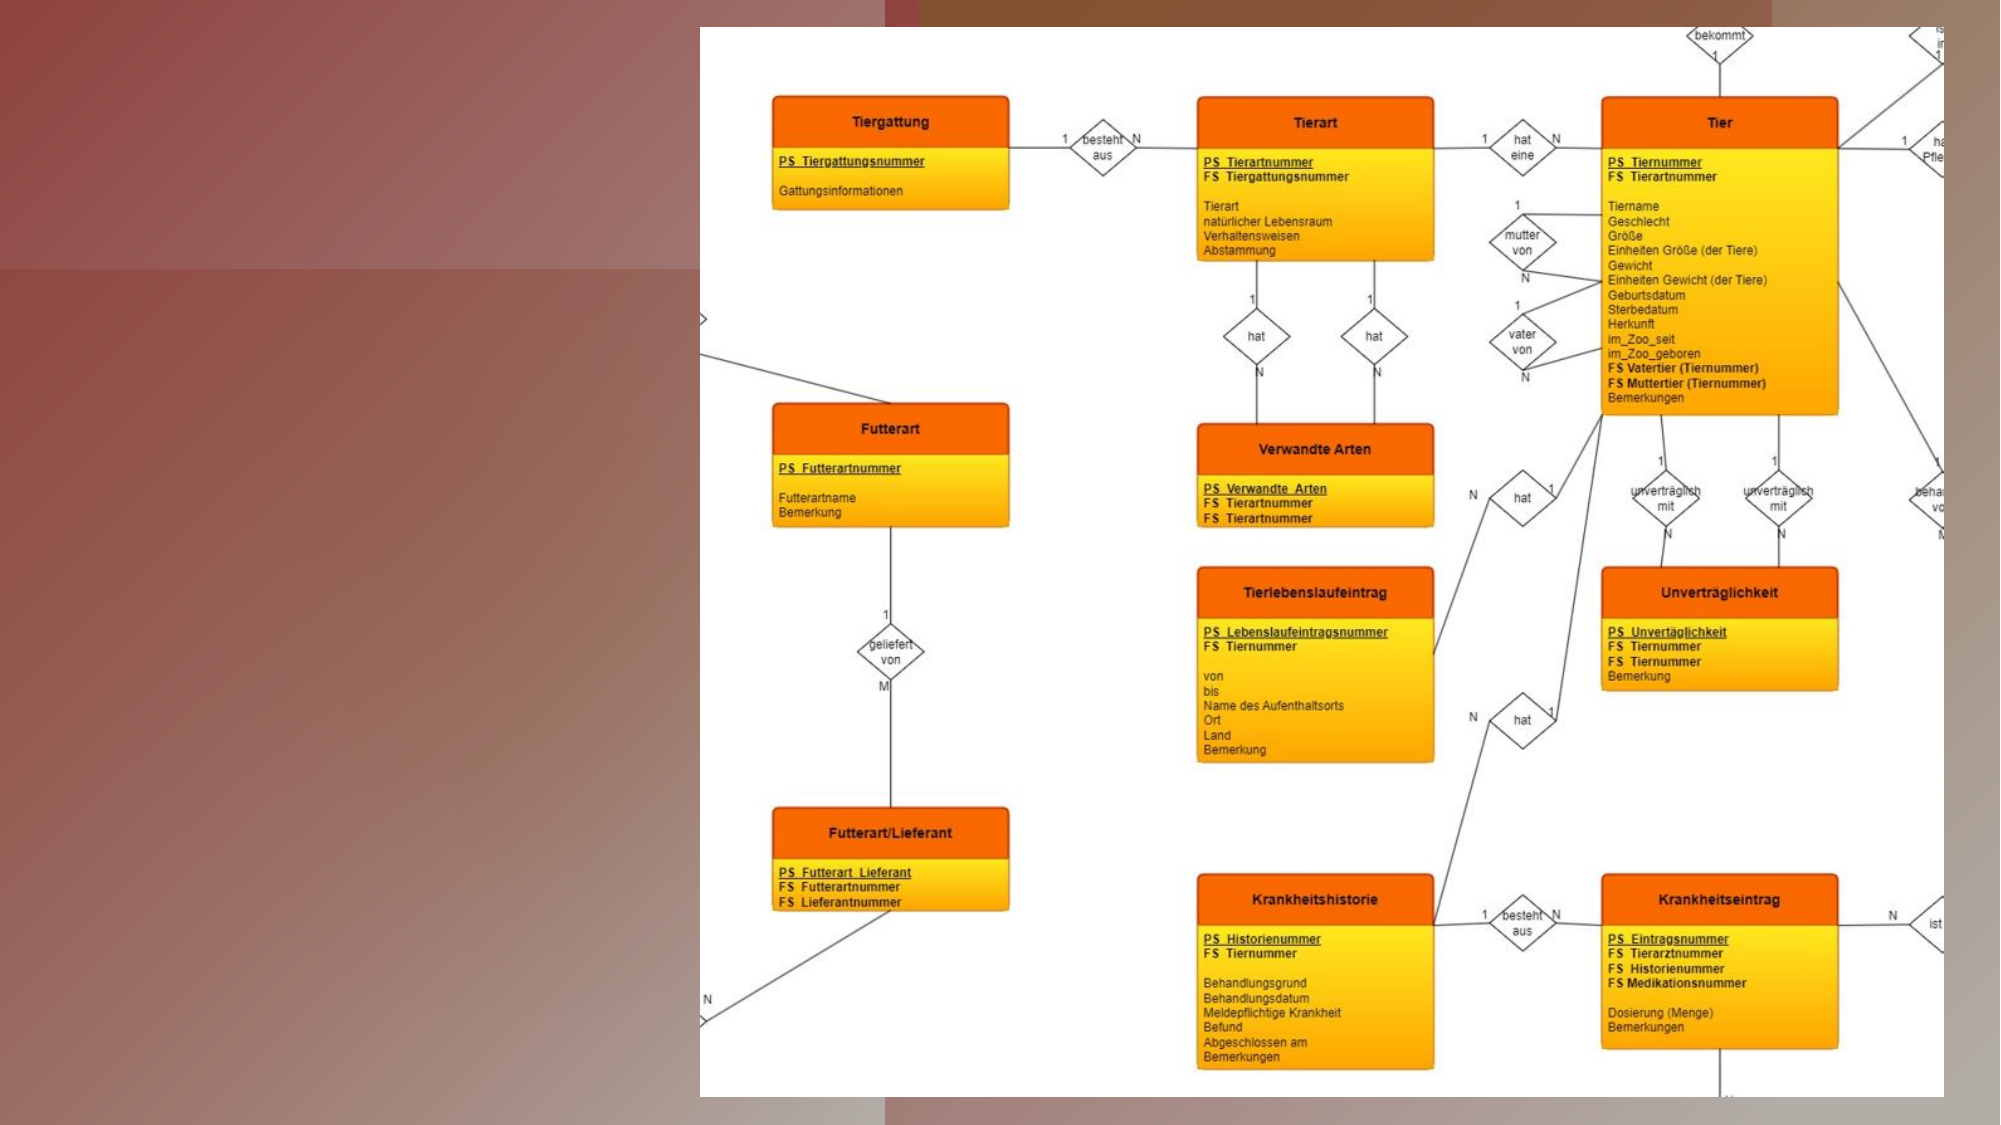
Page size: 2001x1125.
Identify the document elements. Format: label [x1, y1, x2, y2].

list [700, 27, 1944, 1098]
text_box [34, 27, 659, 1098]
